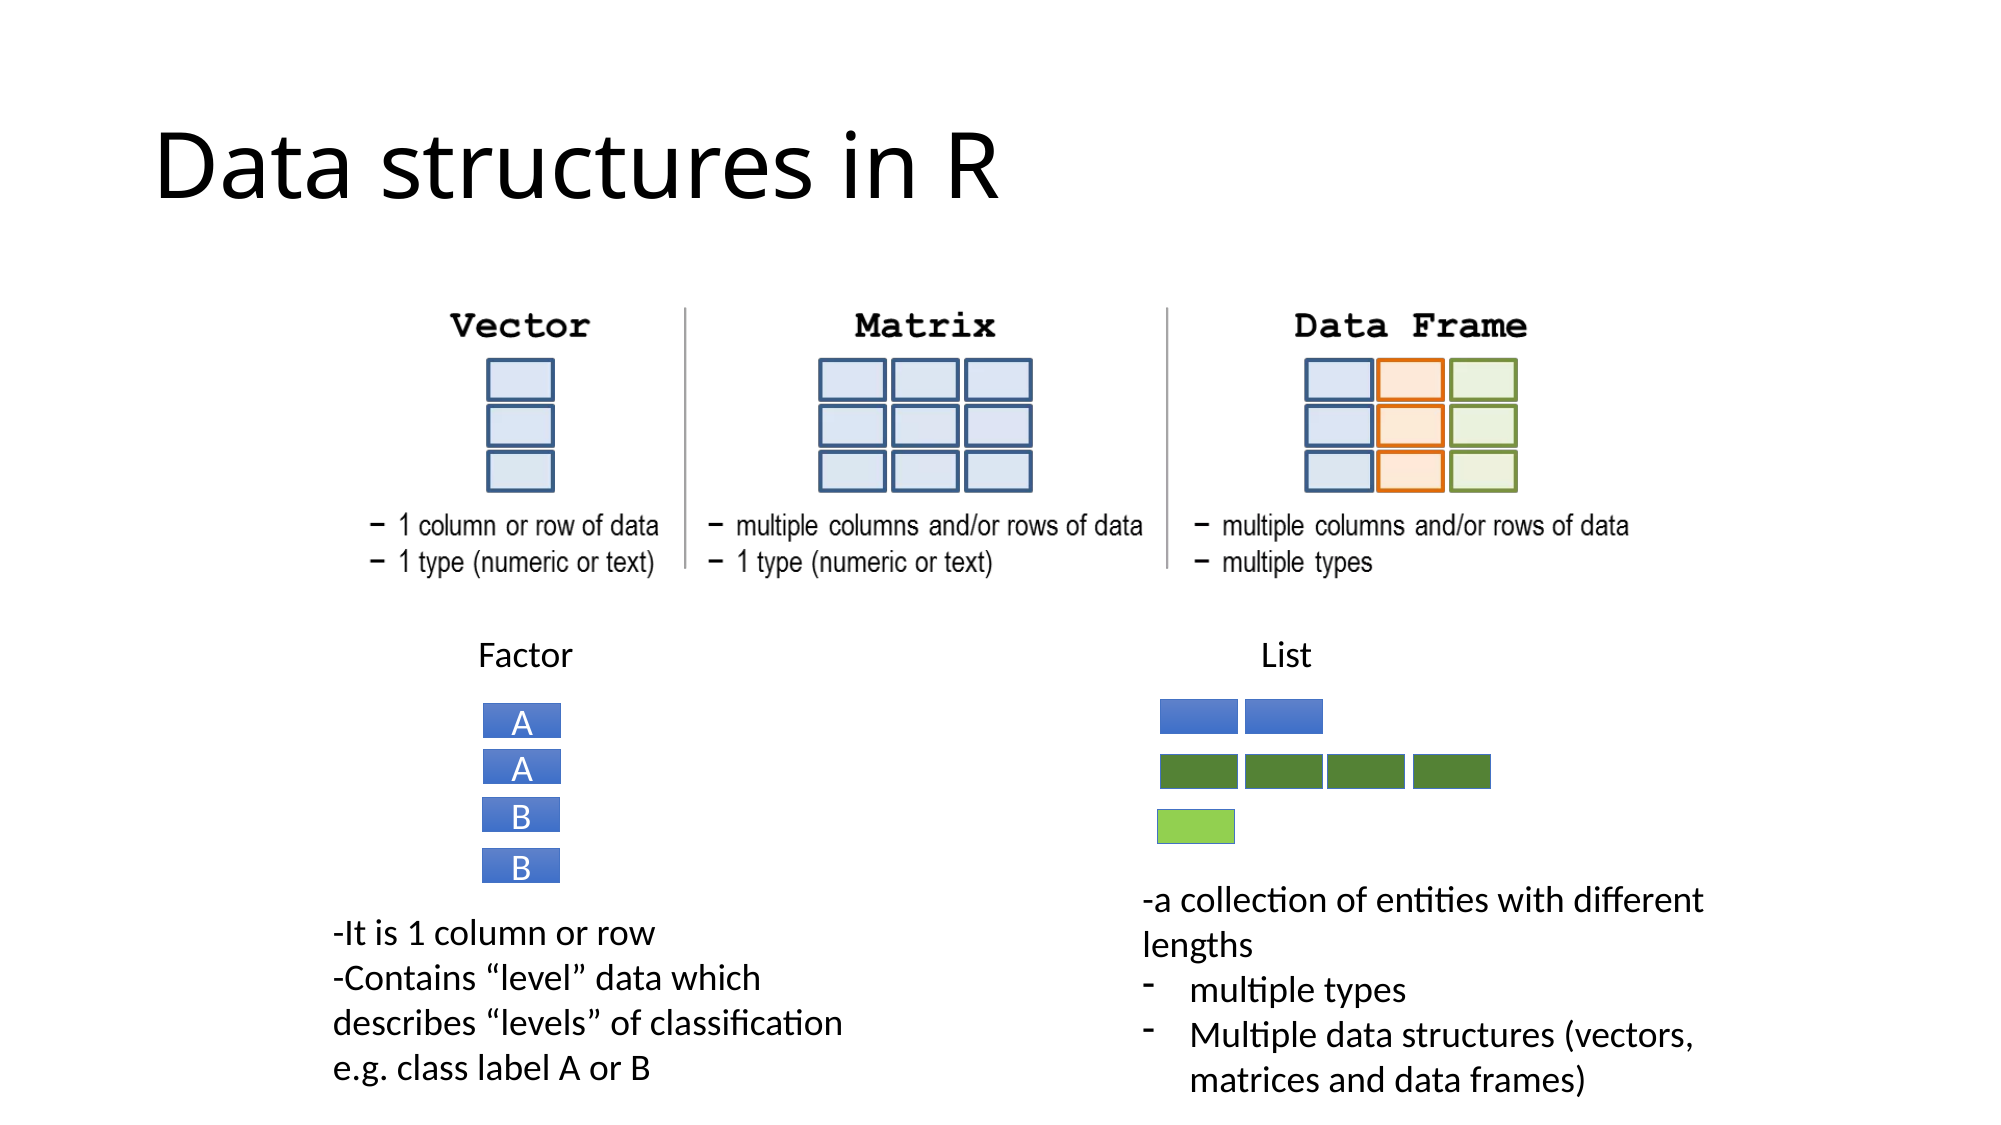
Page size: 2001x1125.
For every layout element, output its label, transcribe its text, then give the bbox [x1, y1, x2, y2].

text_box [1157, 809, 1235, 844]
text_box [1245, 754, 1323, 789]
text_box A [483, 749, 561, 784]
text_box B [482, 797, 560, 832]
title Data structures in R [137, 59, 1863, 278]
text_box [1327, 754, 1405, 789]
text_box Factor [463, 622, 589, 683]
text_box [1413, 754, 1491, 789]
text_box [1245, 699, 1323, 734]
picture [352, 289, 1648, 596]
text_box B [482, 848, 560, 883]
text_box -It is 1 column or row -Contains “level” data which describes “levels” of classification e.g. class label A or B [318, 900, 917, 1095]
text_box -a collection of entities with different lengths multiple types Multiple data structures (vectors, matrices and data frames) [1127, 868, 1726, 1108]
text_box A [483, 703, 561, 738]
text_box [1160, 754, 1238, 789]
text_box List [1246, 622, 1328, 683]
text_box [1160, 699, 1238, 734]
